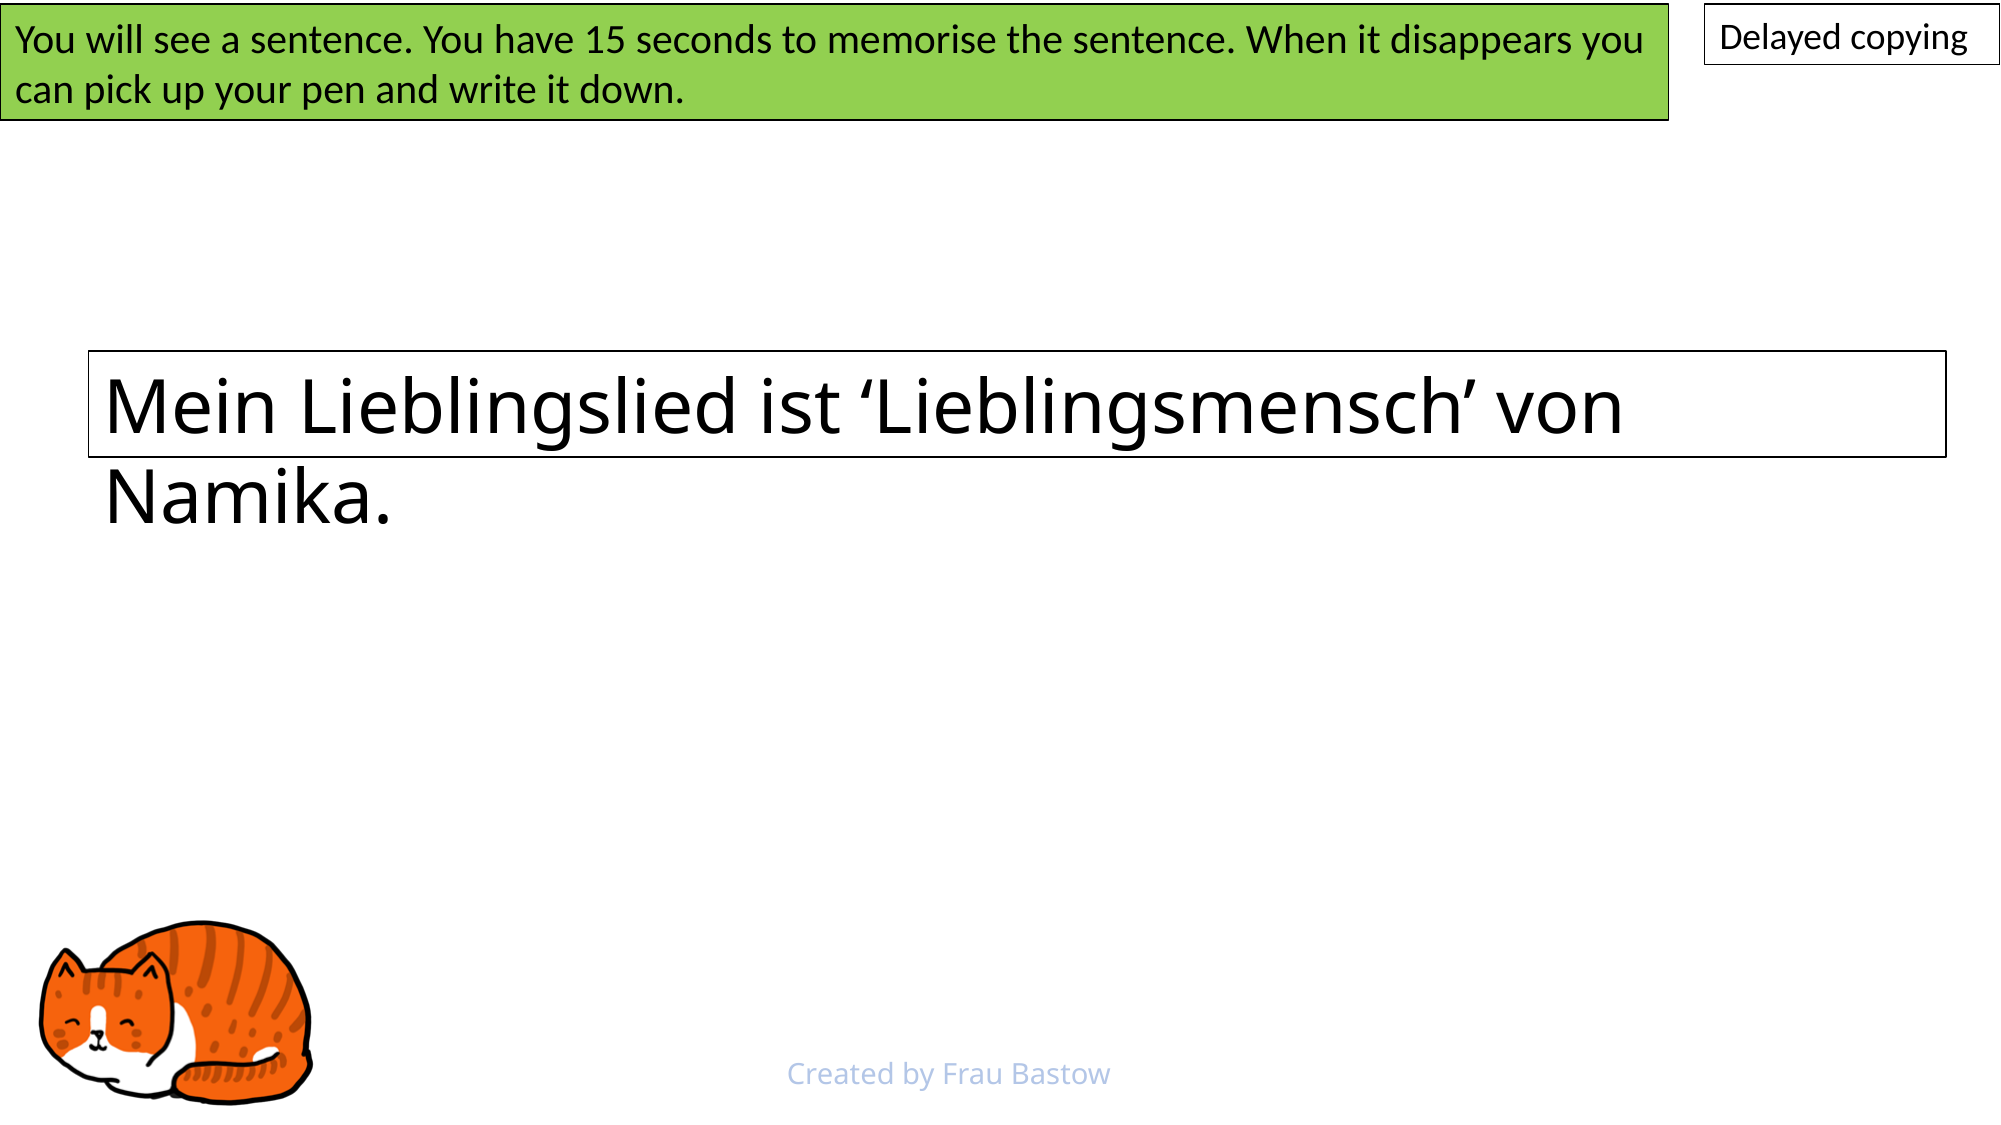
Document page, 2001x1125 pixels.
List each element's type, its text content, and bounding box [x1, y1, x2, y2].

text_box Delayed copying [1704, 4, 2000, 65]
text_box Mein Lieblingslied ist ‘Lieblingsmensch’ von Namika. [88, 350, 1947, 457]
picture [33, 914, 319, 1112]
text_box You will see a sentence. You have 15 seconds to memorise the sentence. When it disappears you can pick up your pen and write it down. [0, 4, 1669, 121]
